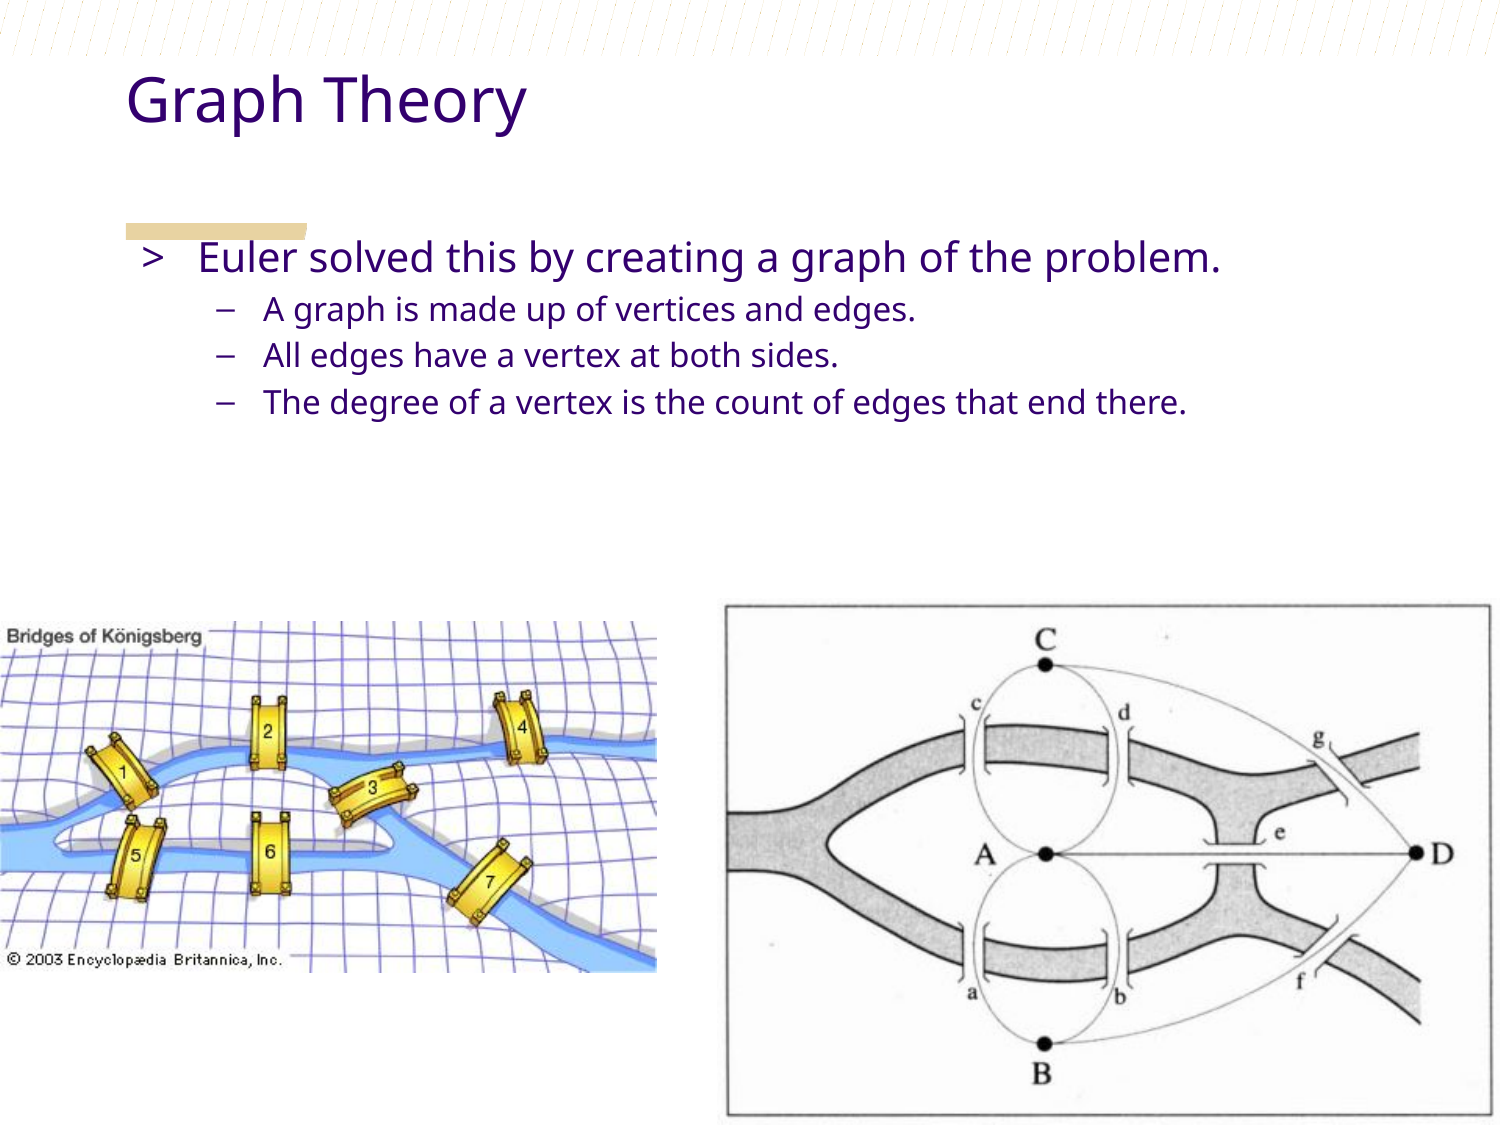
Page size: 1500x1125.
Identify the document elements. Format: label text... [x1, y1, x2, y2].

picture [716, 598, 1500, 1125]
list Euler solved this by creating a graph of the problem. A graph is made up of vertices and edges. All edges have a vertex at both sides. The degree of a vertex is the count of edges that end there. [126, 223, 1472, 476]
picture [0, 621, 657, 974]
list Graph Theory [110, 60, 1453, 224]
picture [0, 0, 1500, 56]
